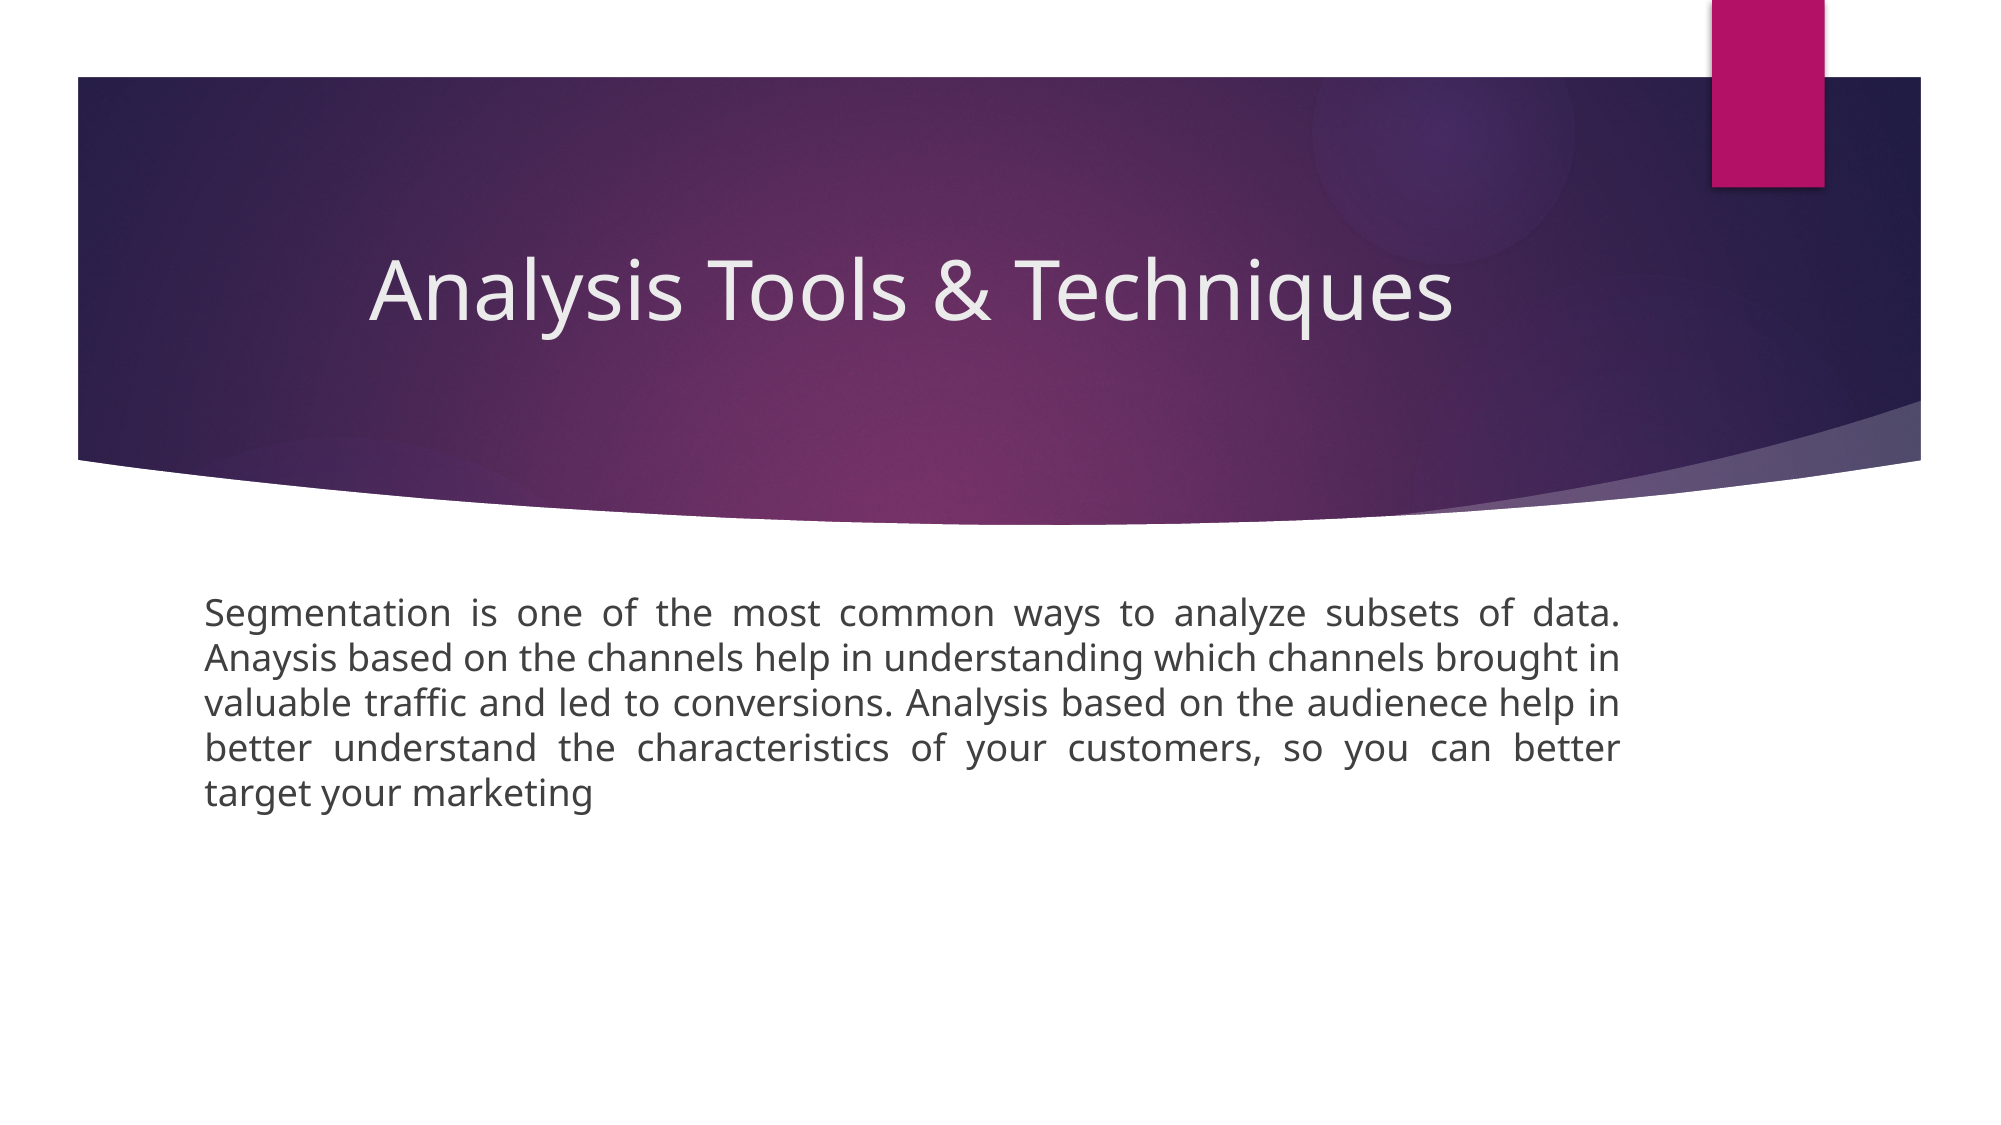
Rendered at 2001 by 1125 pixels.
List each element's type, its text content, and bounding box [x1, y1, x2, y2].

title Analysis Tools & Techniques [188, 174, 1638, 400]
list Segmentation is one of the most common ways to analyze subsets of data. Anaysis based on the channels help in understanding which channels brought in valuable traffic and led to conversions. Analysis based on the audienece help in better understand the characteristics of your customers, so you can better target your marketing [189, 581, 1638, 988]
